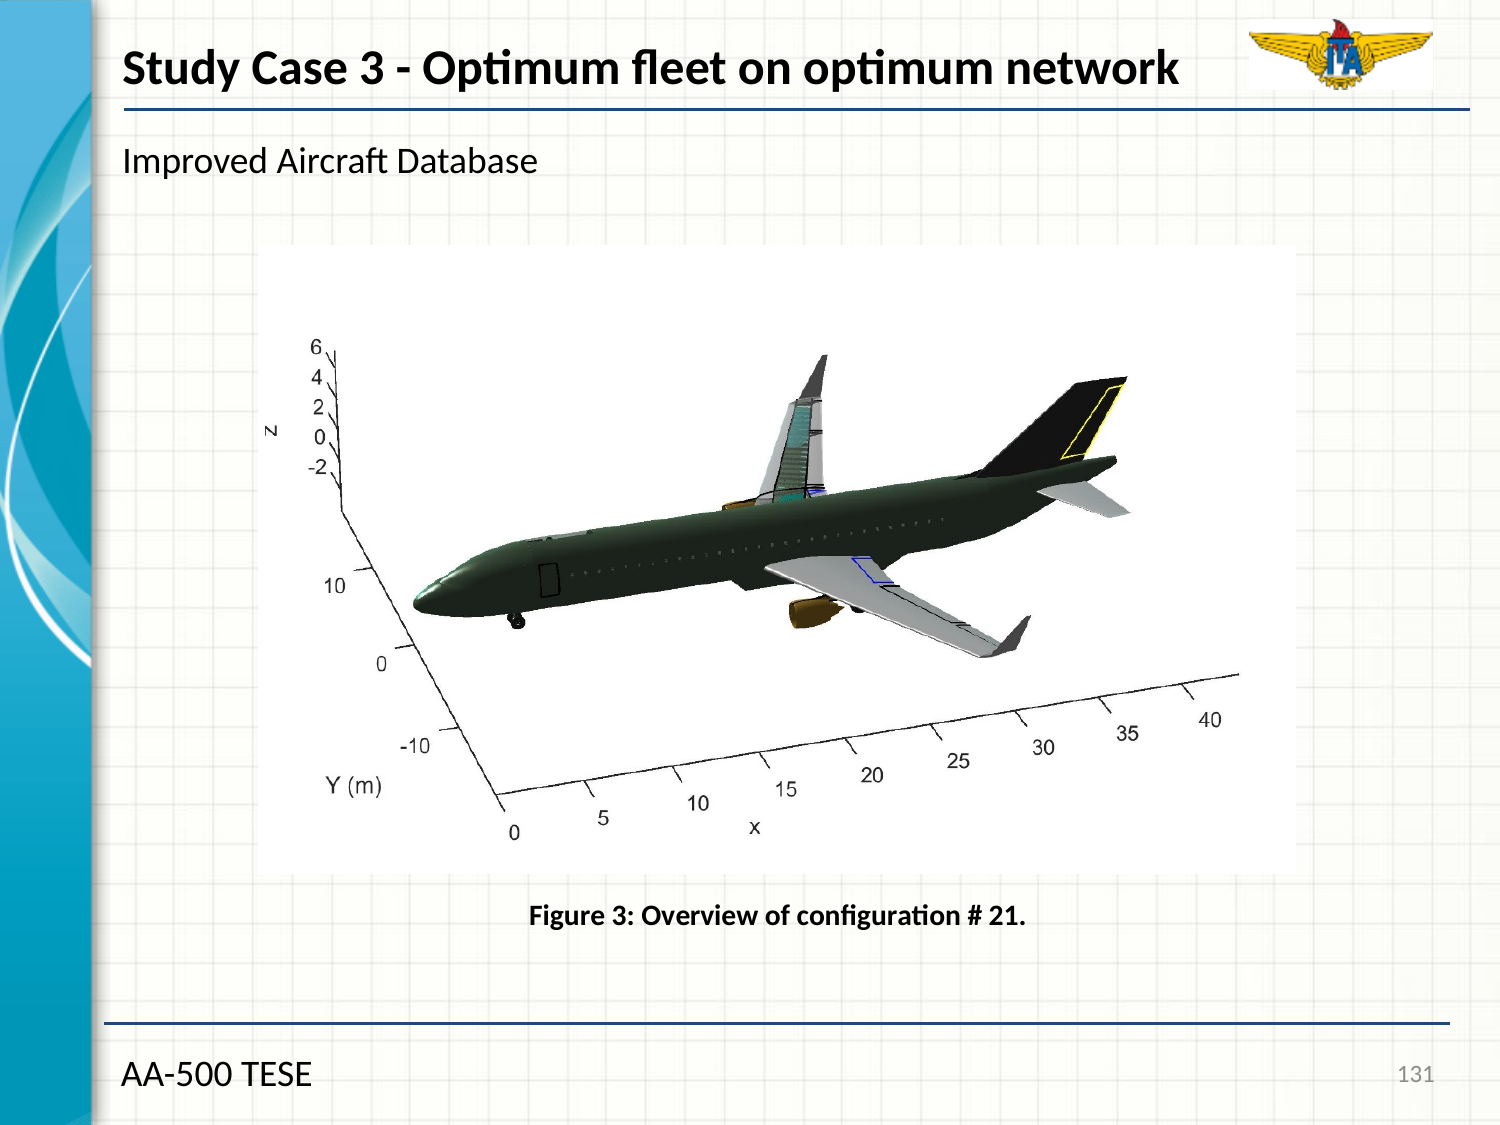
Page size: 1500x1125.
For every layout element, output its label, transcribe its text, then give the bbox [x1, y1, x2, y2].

picture [0, 0, 1500, 1125]
text_box Improved Aircraft Database [107, 128, 1455, 189]
text_box Study Case 3 - Optimum fleet on optimum network [107, 27, 1258, 102]
slide_number 131 [1100, 1042, 1450, 1103]
